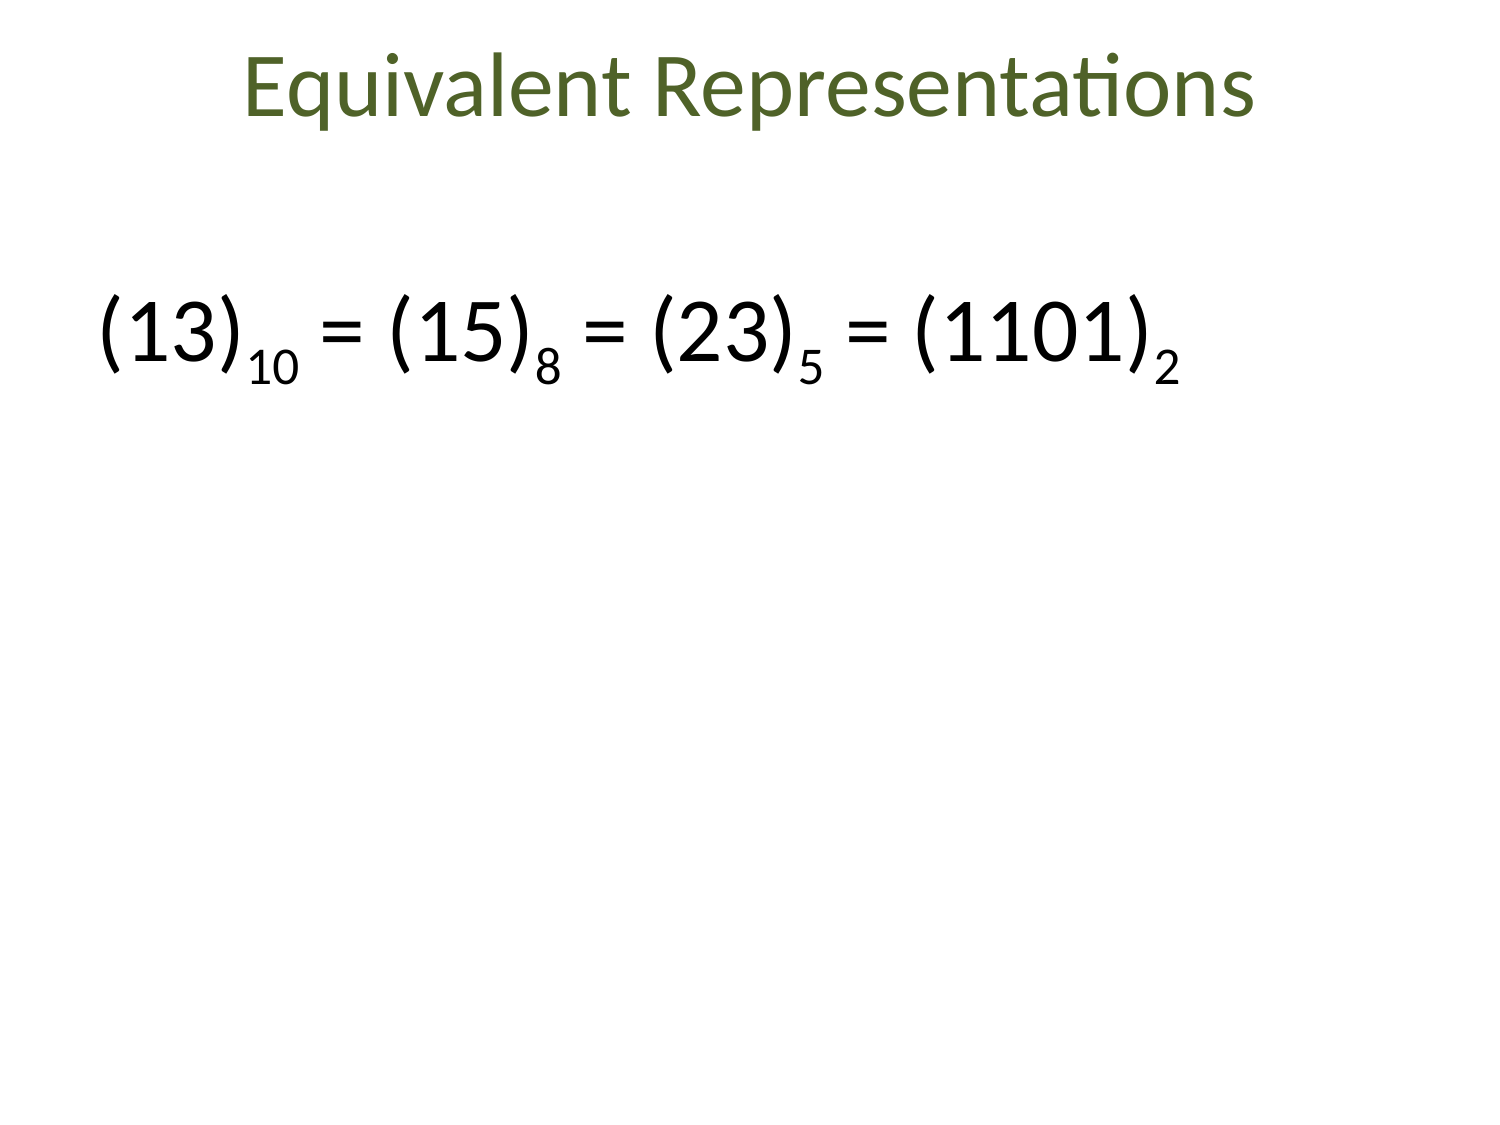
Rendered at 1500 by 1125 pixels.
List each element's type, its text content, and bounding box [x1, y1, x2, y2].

list (13)10 = (15)8 = (23)5 = (1101)2 [6, 262, 1482, 485]
title Equivalent Representations [75, 0, 1425, 174]
